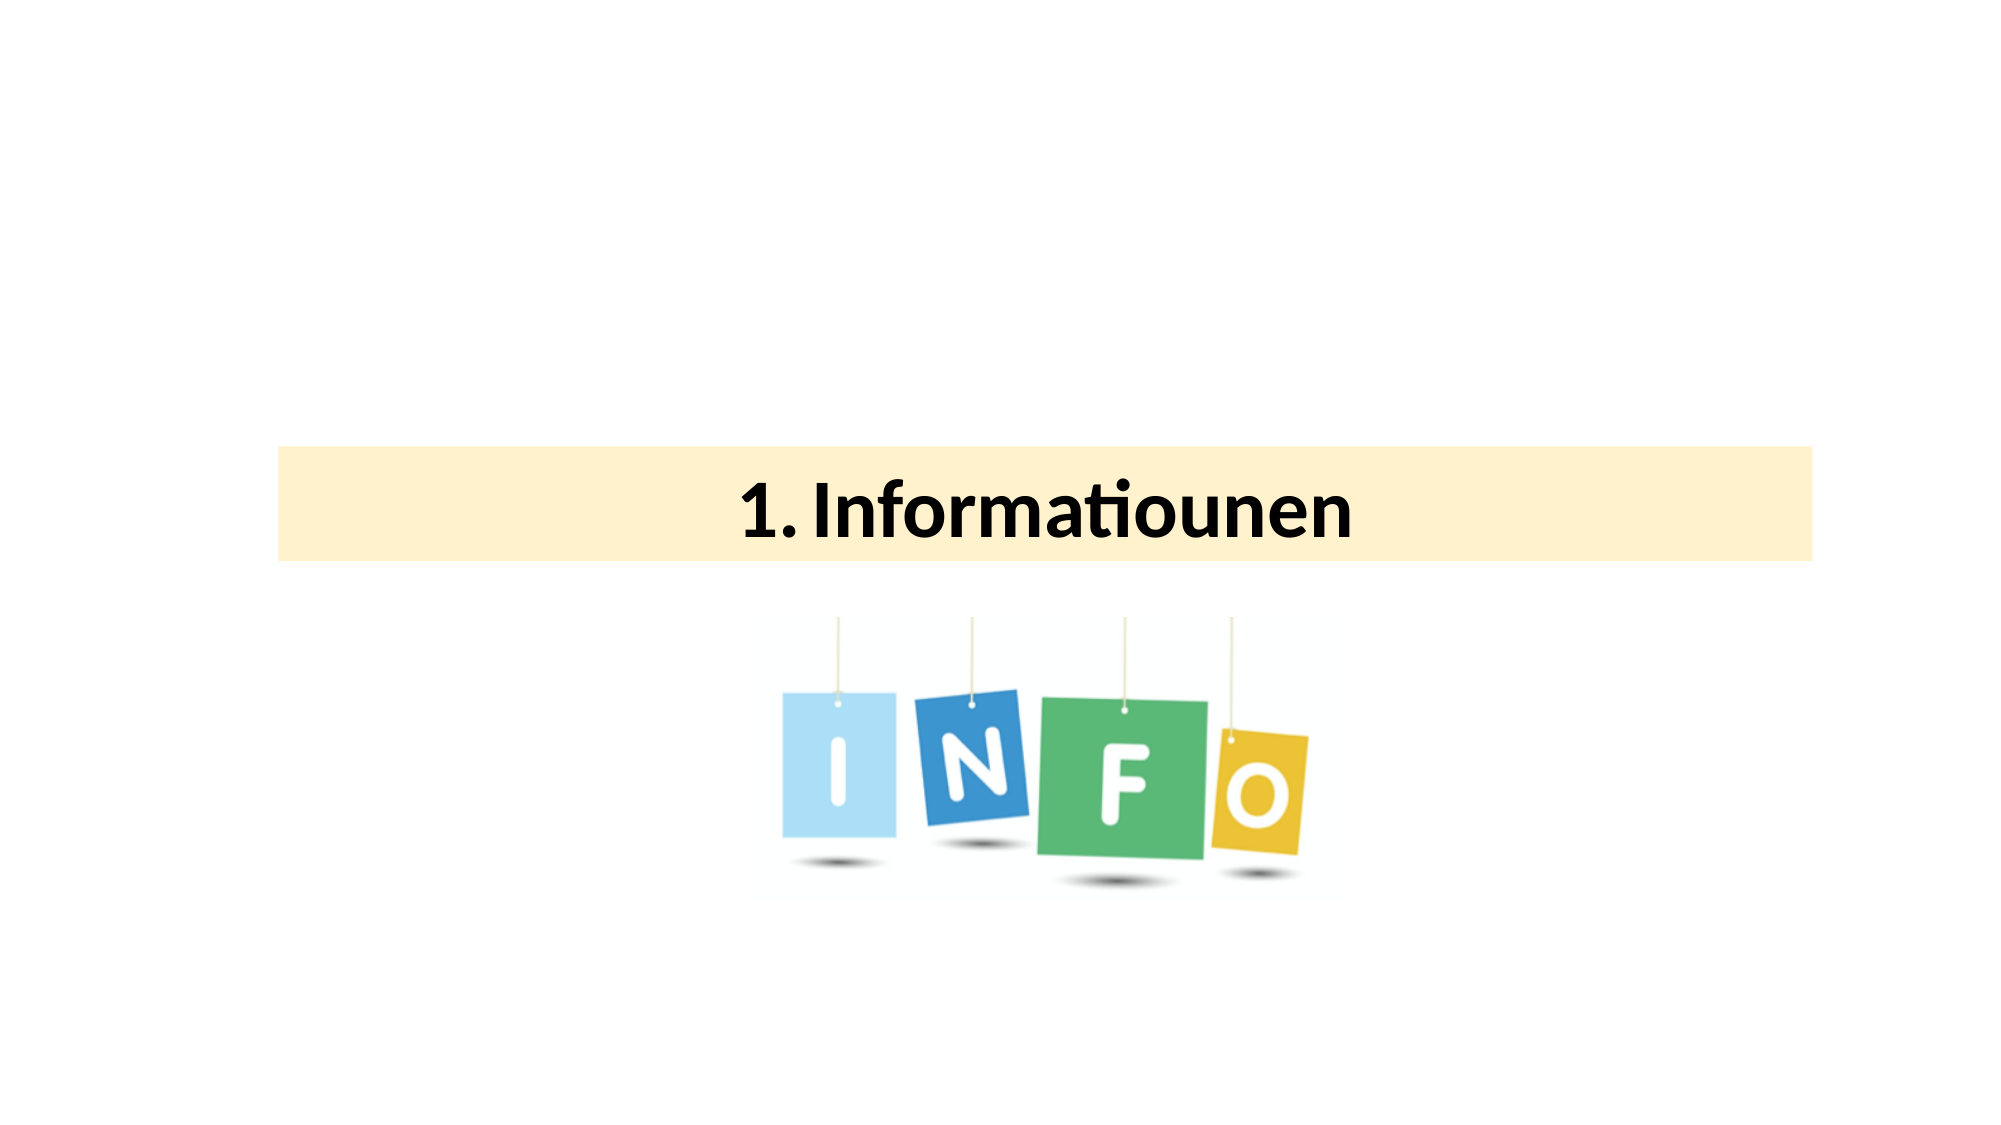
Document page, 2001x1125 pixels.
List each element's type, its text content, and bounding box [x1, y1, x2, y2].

text_box Informatiounen [278, 446, 1813, 562]
picture [744, 617, 1347, 900]
